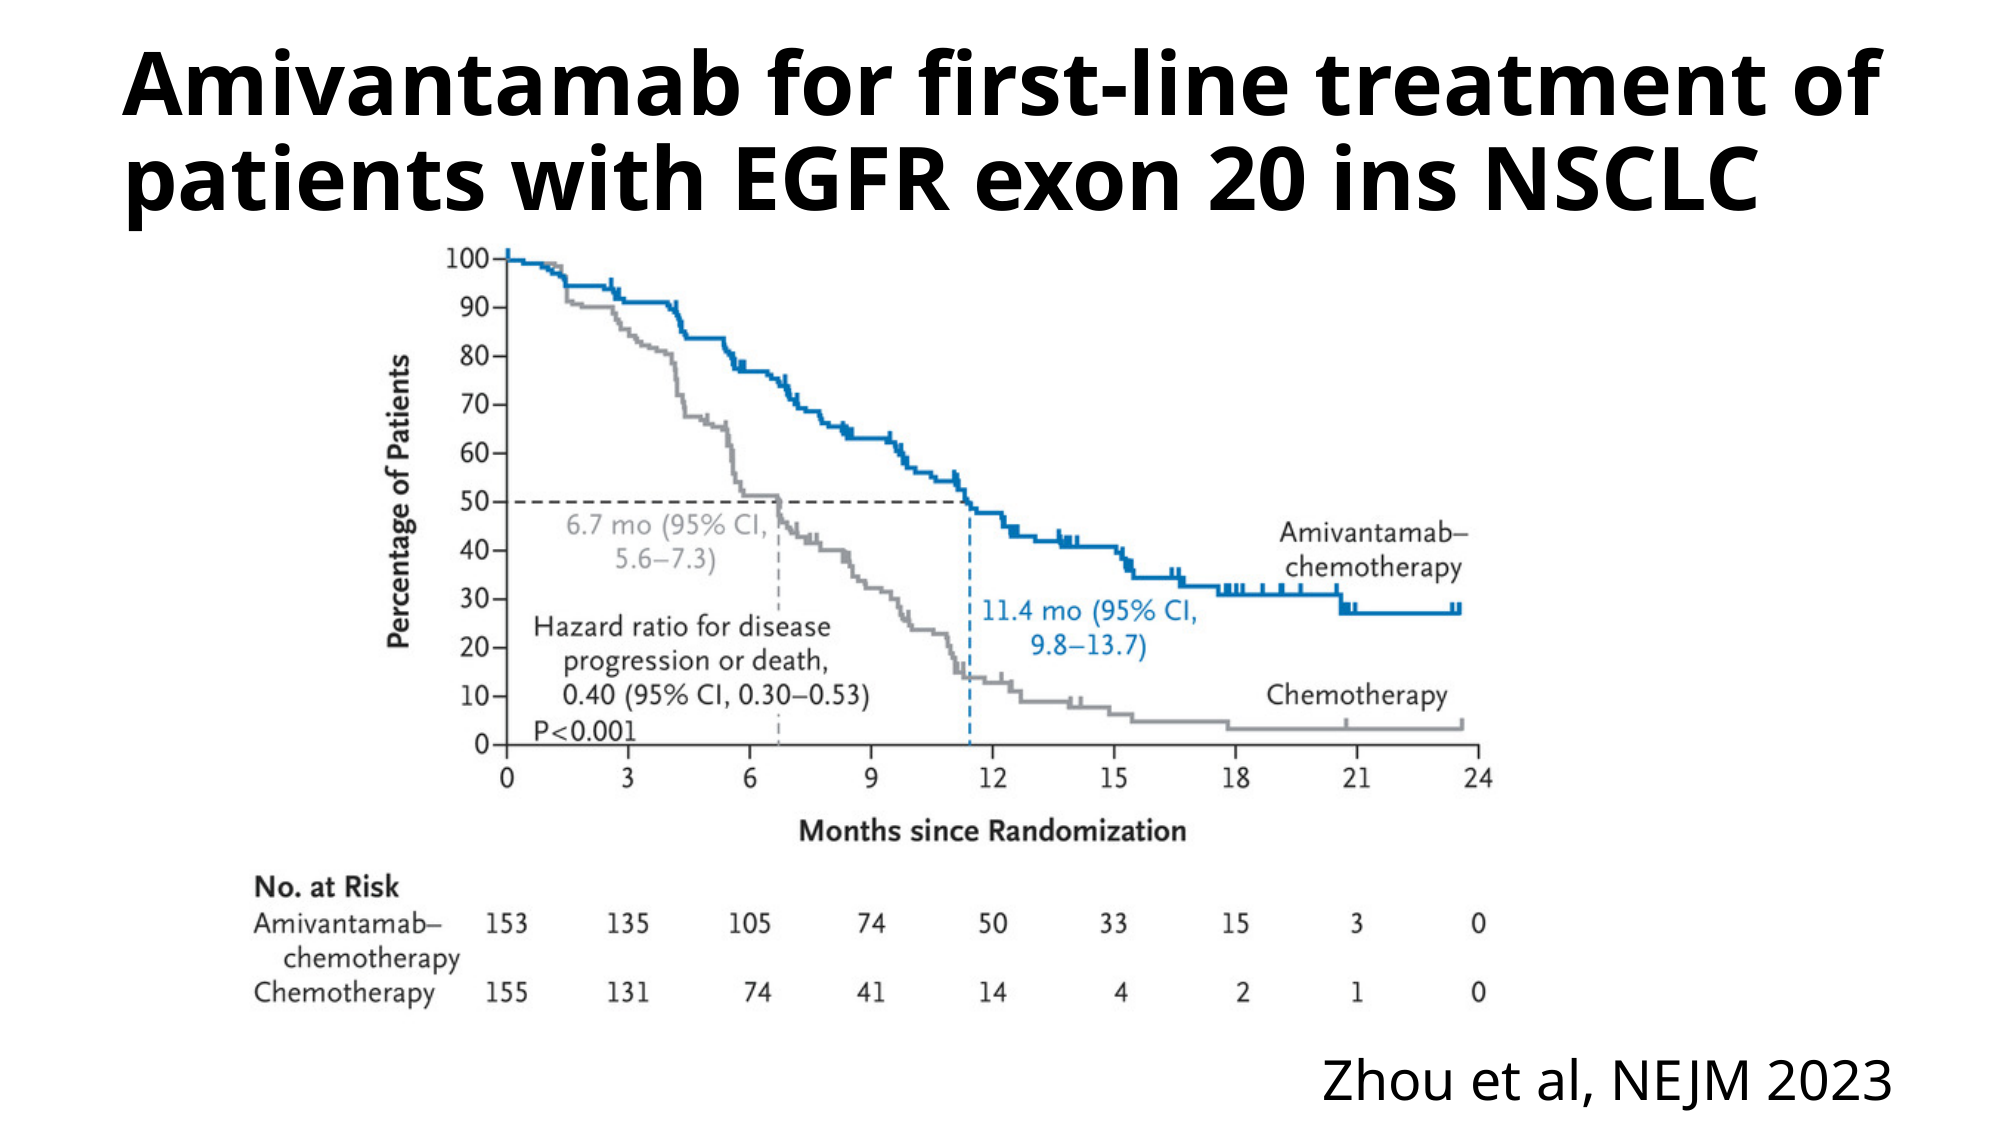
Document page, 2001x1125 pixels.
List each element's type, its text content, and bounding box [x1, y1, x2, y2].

picture [248, 241, 1500, 1035]
text_box Zhou et al, NEJM 2023 [1307, 1037, 1910, 1119]
title Amivantamab for first-line treatment of patients with EGFR exon 20 ins NSCLC [107, 25, 1959, 244]
